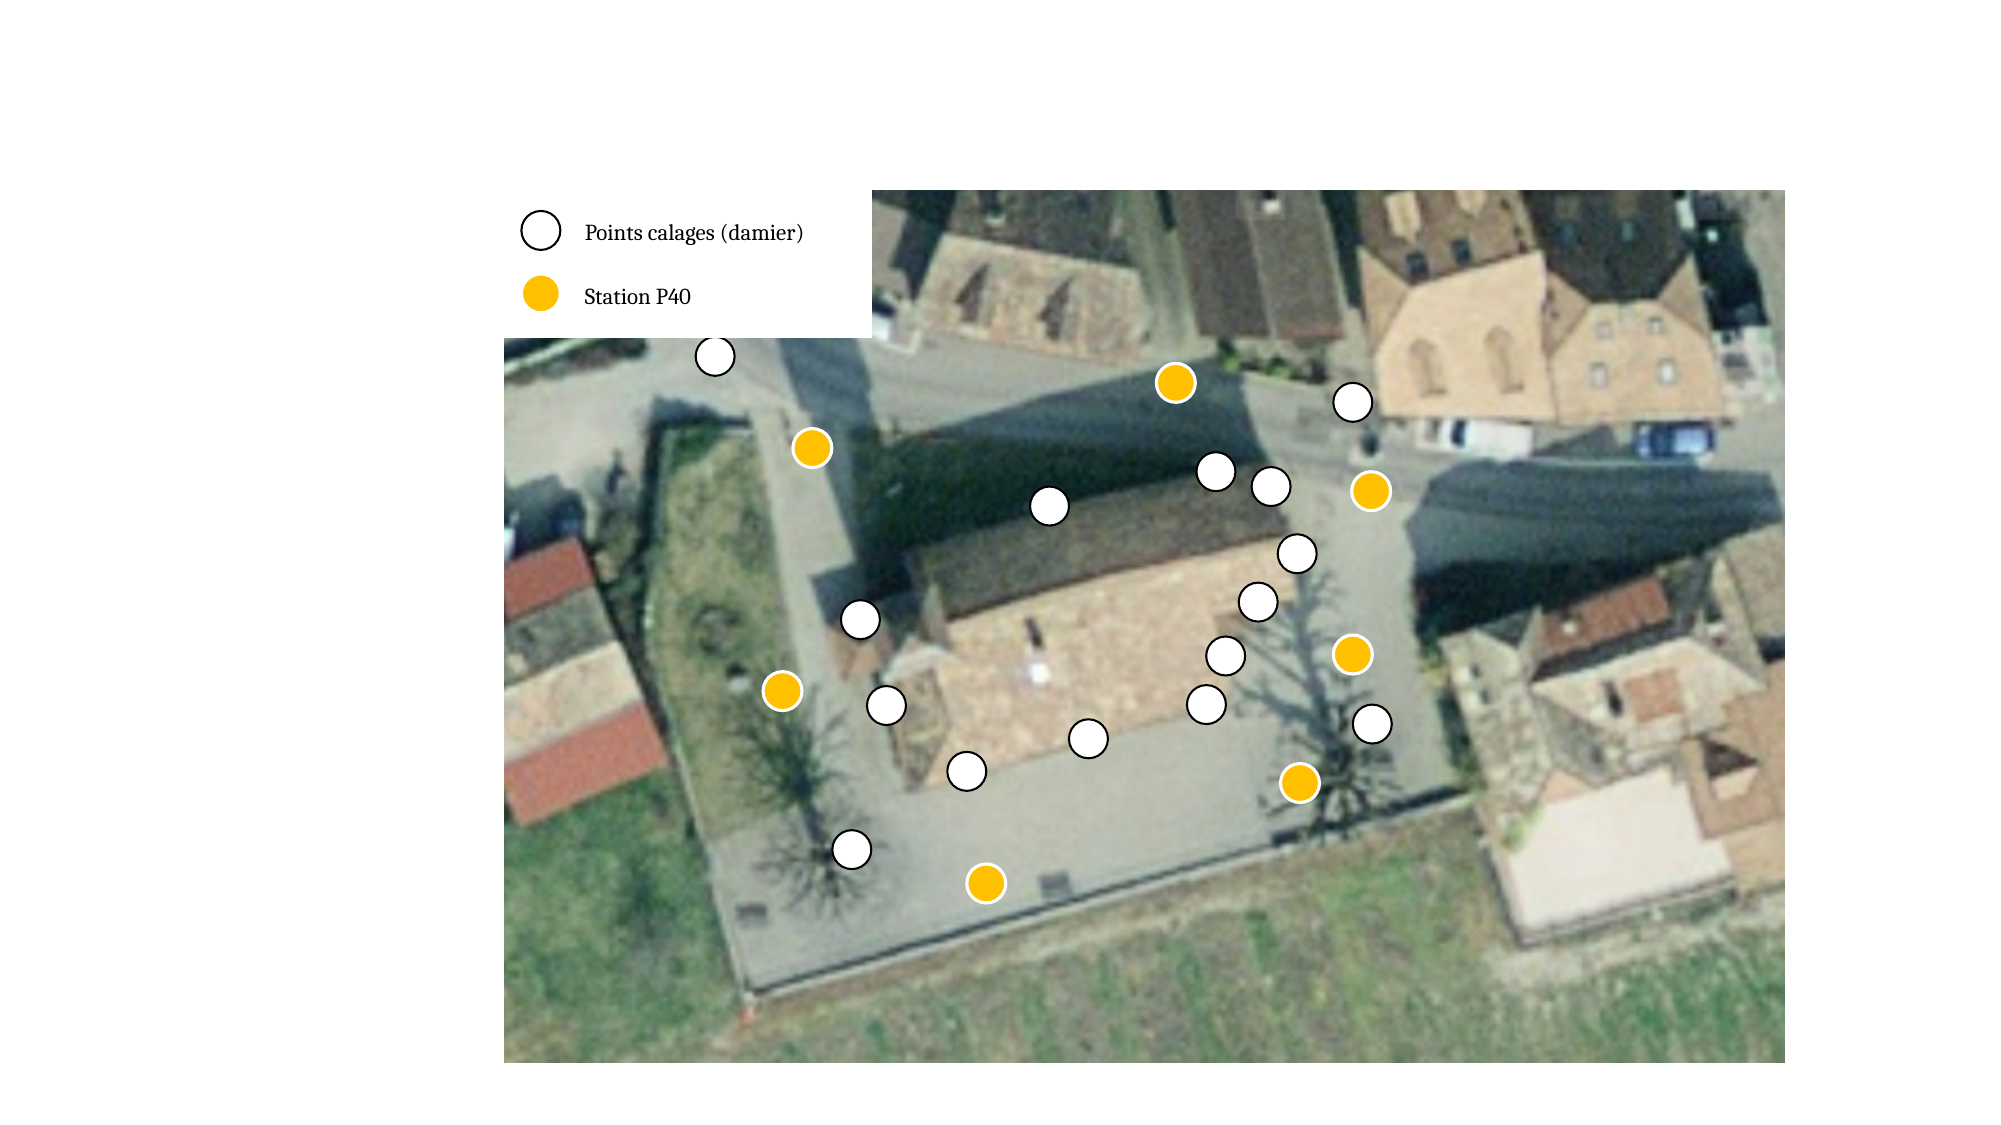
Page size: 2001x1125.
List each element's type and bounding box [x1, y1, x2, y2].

text_box [307, 142, 1804, 1063]
